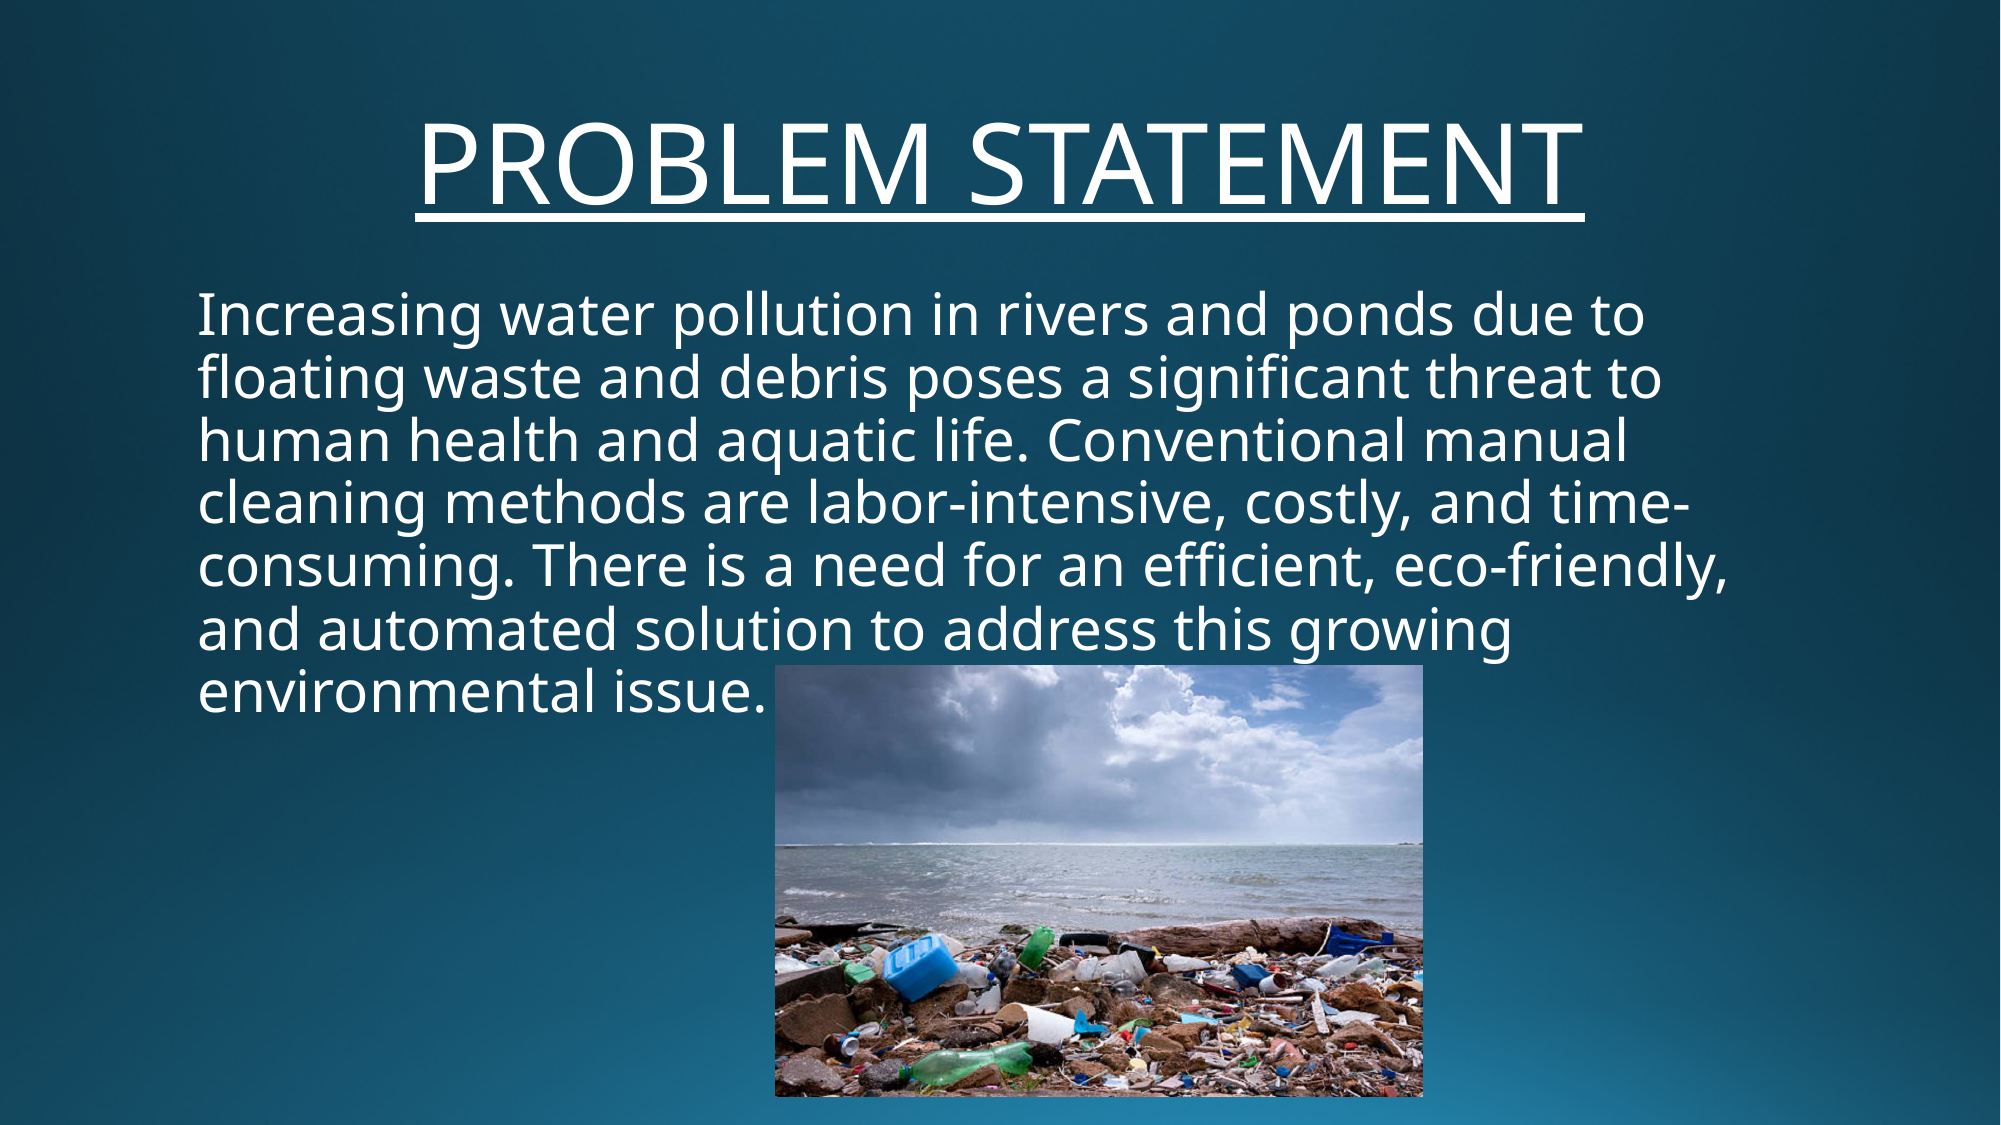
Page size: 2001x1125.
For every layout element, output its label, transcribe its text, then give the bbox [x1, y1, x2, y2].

title PROBLEM STATEMENT [137, 59, 1863, 278]
list Increasing water pollution in rivers and ponds due to floating waste and debris poses a significant threat to human health and aquatic life. Conventional manual cleaning methods are labor-intensive, costly, and time-consuming. There is a need for an efficient, eco-friendly, and automated solution to address this growing environmental issue. [182, 277, 1862, 992]
picture [0, 0, 2001, 1125]
